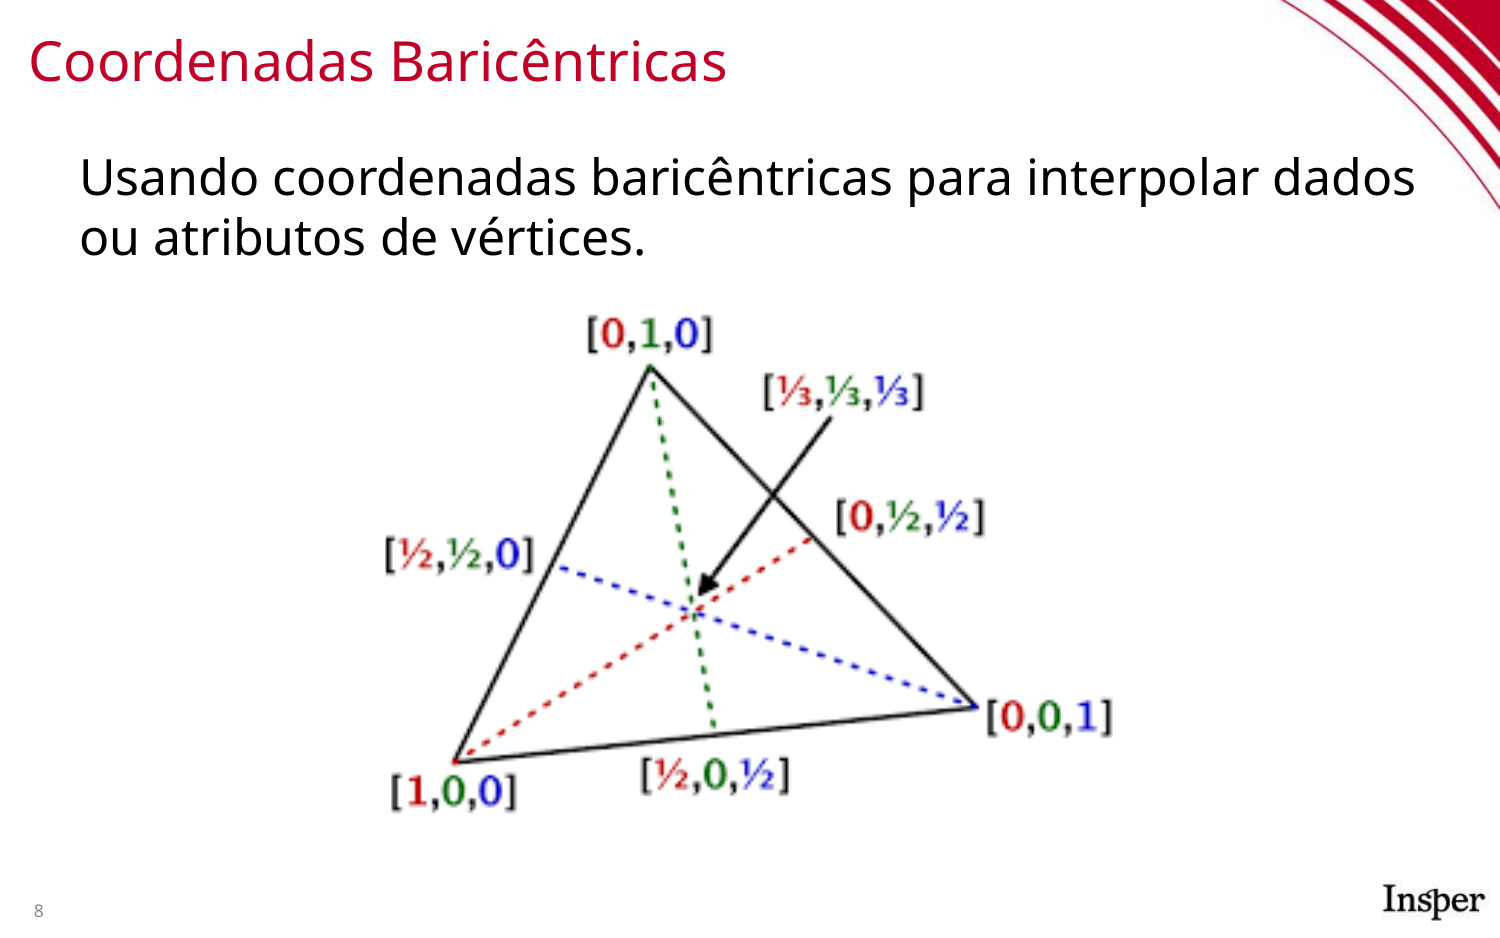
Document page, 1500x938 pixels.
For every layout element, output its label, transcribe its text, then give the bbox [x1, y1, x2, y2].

picture [361, 296, 1139, 838]
list Usando coordenadas baricêntricas para interpolar dados ou atributos de vértices. [64, 137, 1447, 876]
title Coordenadas Baricêntricas [13, 18, 1397, 104]
slide_number 8 [0, 887, 78, 938]
picture [249, 0, 1500, 938]
